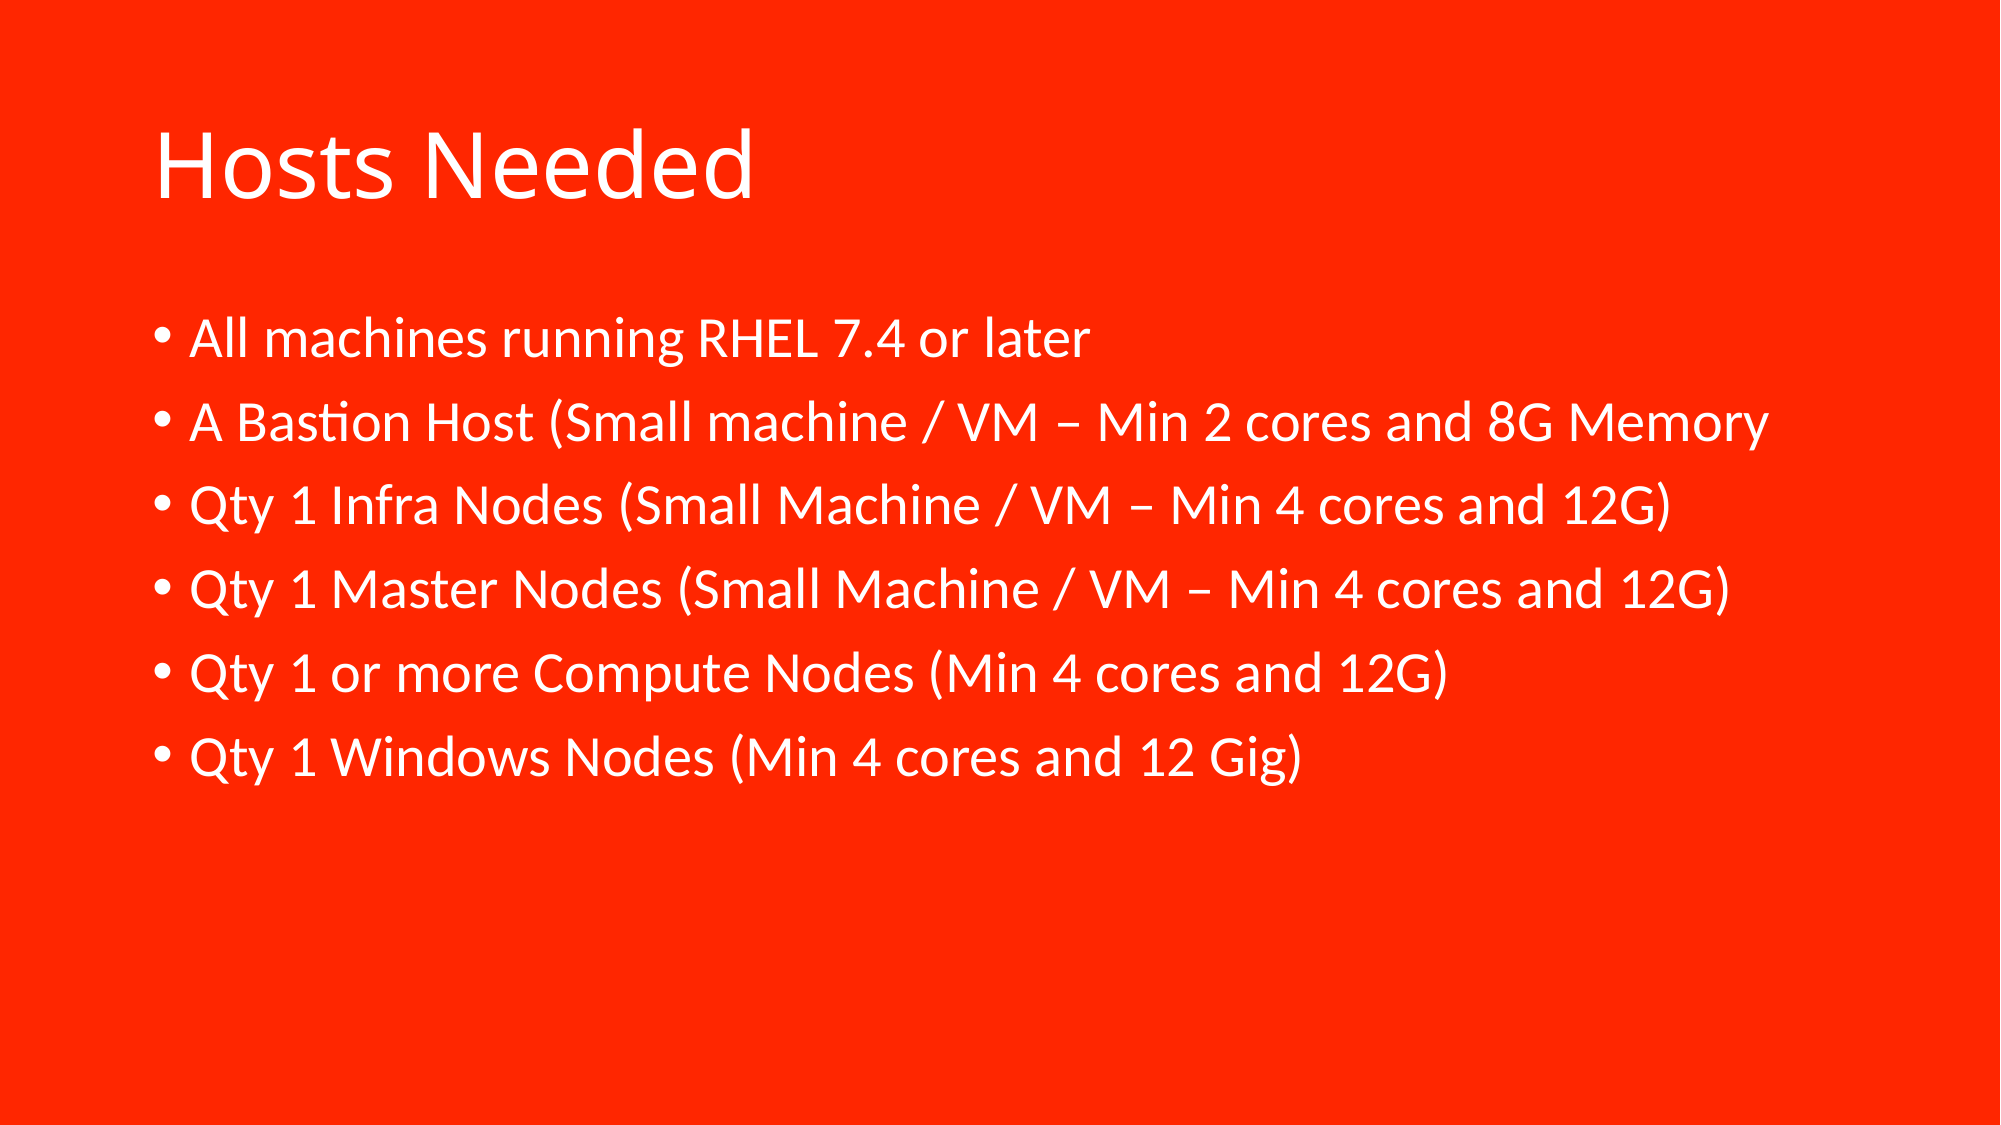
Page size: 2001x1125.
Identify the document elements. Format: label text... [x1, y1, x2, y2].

list All machines running RHEL 7.4 or later A Bastion Host (Small machine / VM – Min 2 cores and 8G Memory Qty 1 Infra Nodes (Small Machine / VM – Min 4 cores and 12G) Qty 1 Master Nodes (Small Machine / VM – Min 4 cores and 12G) Qty 1 or more Compute Nodes (Min 4 cores and 12G) Qty 1 Windows Nodes (Min 4 cores and 12 Gig) [137, 299, 1863, 1014]
title Hosts Needed [137, 59, 1863, 278]
